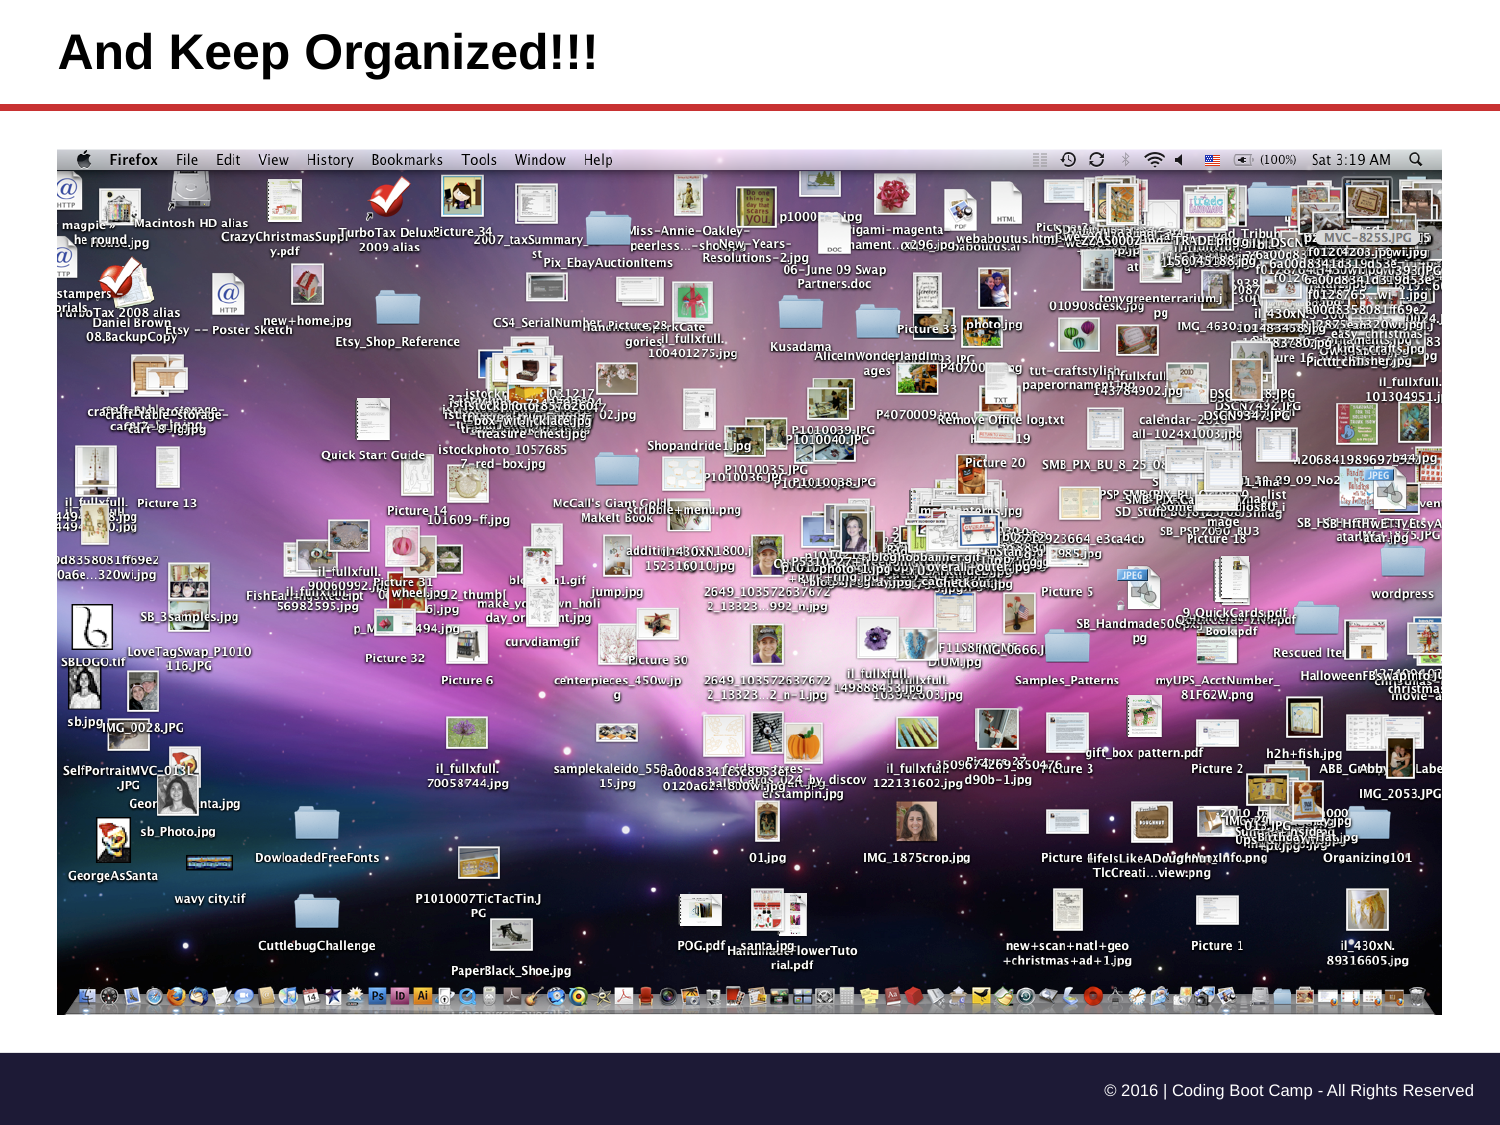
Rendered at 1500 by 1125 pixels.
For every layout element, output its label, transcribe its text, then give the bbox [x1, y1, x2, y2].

picture [57, 149, 1442, 1015]
title And Keep Organized!!! [49, 0, 948, 108]
